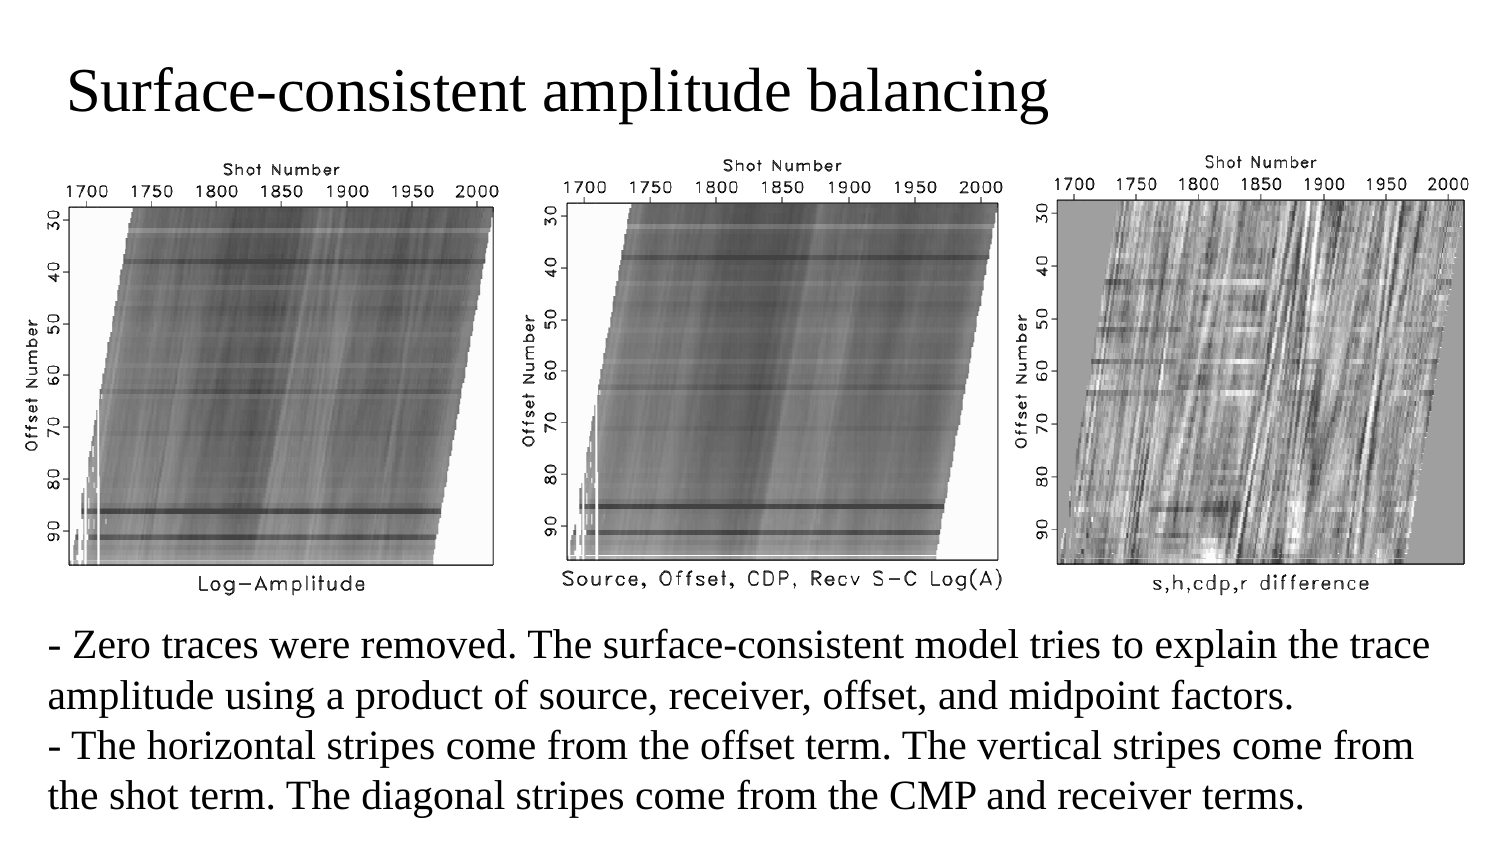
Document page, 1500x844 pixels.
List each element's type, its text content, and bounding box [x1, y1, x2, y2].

picture [0, 138, 1500, 625]
title Surface-consistent amplitude balancing [51, 33, 1449, 128]
text_box - Zero traces were removed. The surface-consistent model tries to explain the trace amplitude using a product of source, receiver, offset, and midpoint factors. - The horizontal stripes come from the offset term. The vertical stripes come from the shot term. The diagonal stripes come from the CMP and receiver terms. [32, 628, 1468, 831]
